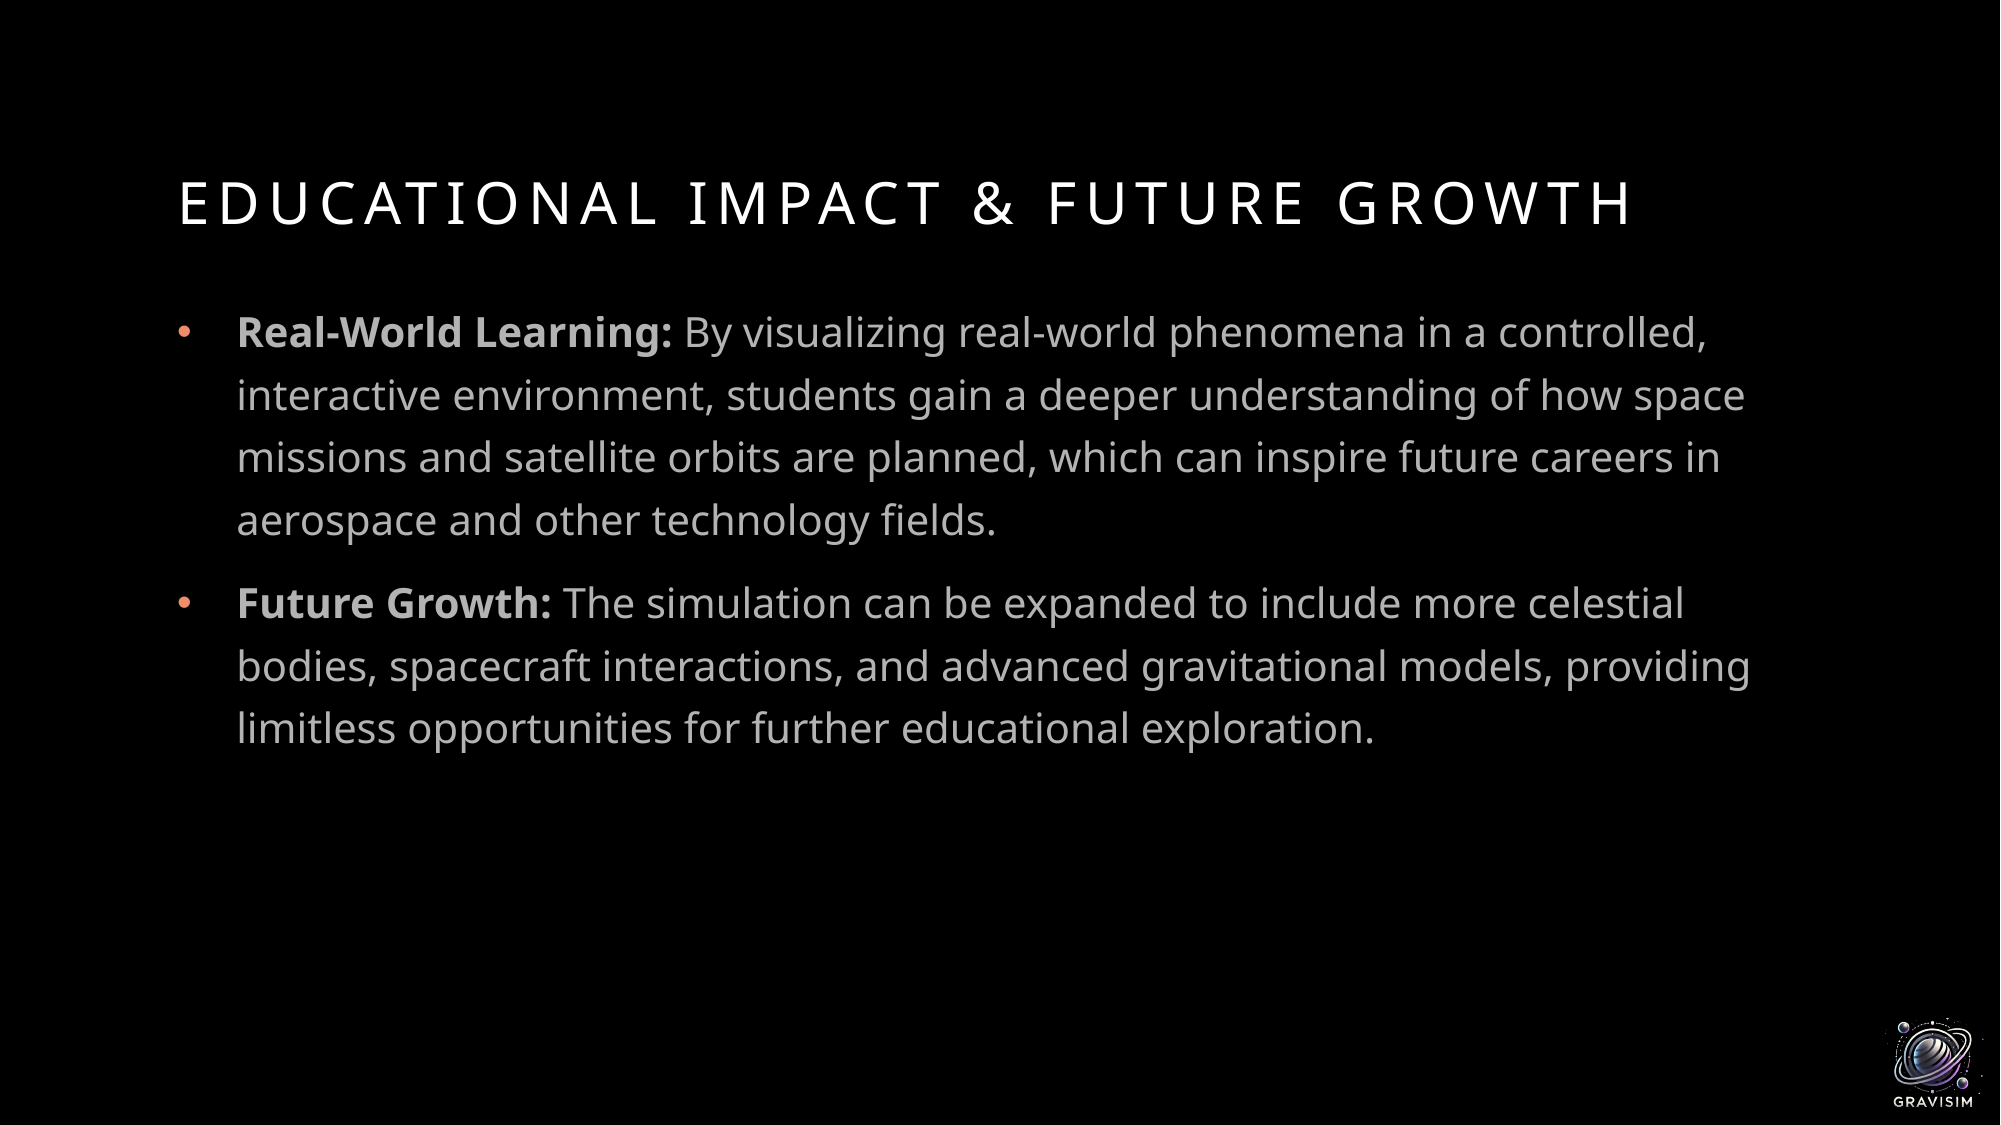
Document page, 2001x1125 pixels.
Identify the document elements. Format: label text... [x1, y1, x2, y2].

list Real-World Learning: By visualizing real-world phenomena in a controlled, interactive environment, students gain a deeper understanding of how space missions and satellite orbits are planned, which can inspire future careers in aerospace and other technology fields. Future Growth: The simulation can be expanded to include more celestial bodies, spacecraft interactions, and advanced gravitational models, providing limitless opportunities for further educational exploration. [177, 293, 1822, 947]
title Educational Impact & Future Growth [177, 165, 1822, 274]
picture [1882, 1018, 1987, 1110]
